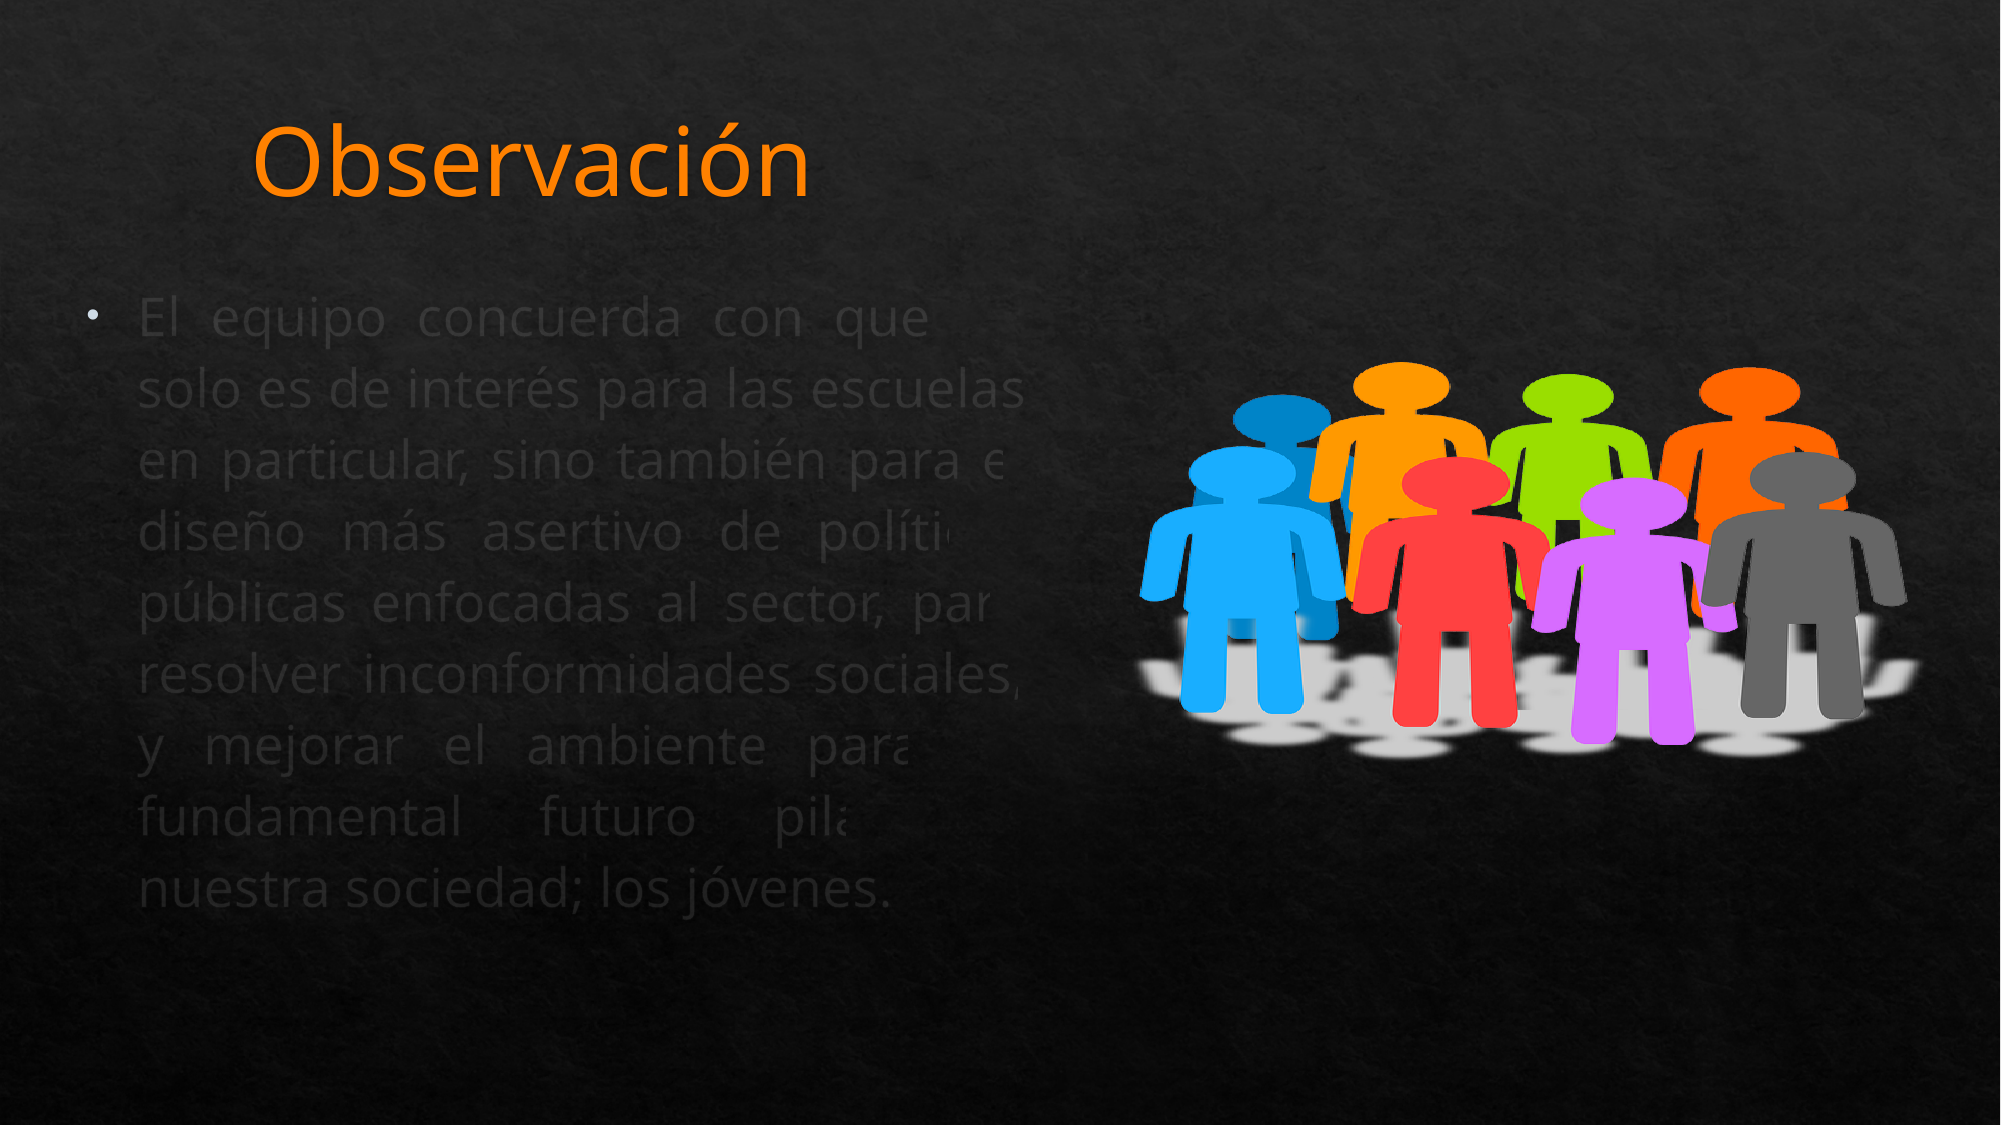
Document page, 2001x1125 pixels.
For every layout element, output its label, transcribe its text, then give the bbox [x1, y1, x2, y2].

title Observación [46, 62, 1018, 269]
picture [1127, 361, 1931, 764]
list El equipo concuerda con que no solo es de interés para las escuelas en particular, sino también para el diseño más asertivo de políticas públicas enfocadas al sector, para resolver inconformidades sociales, y mejorar el ambiente para un fundamental futuro pilar de nuestra sociedad; los jóvenes. [69, 268, 1042, 986]
